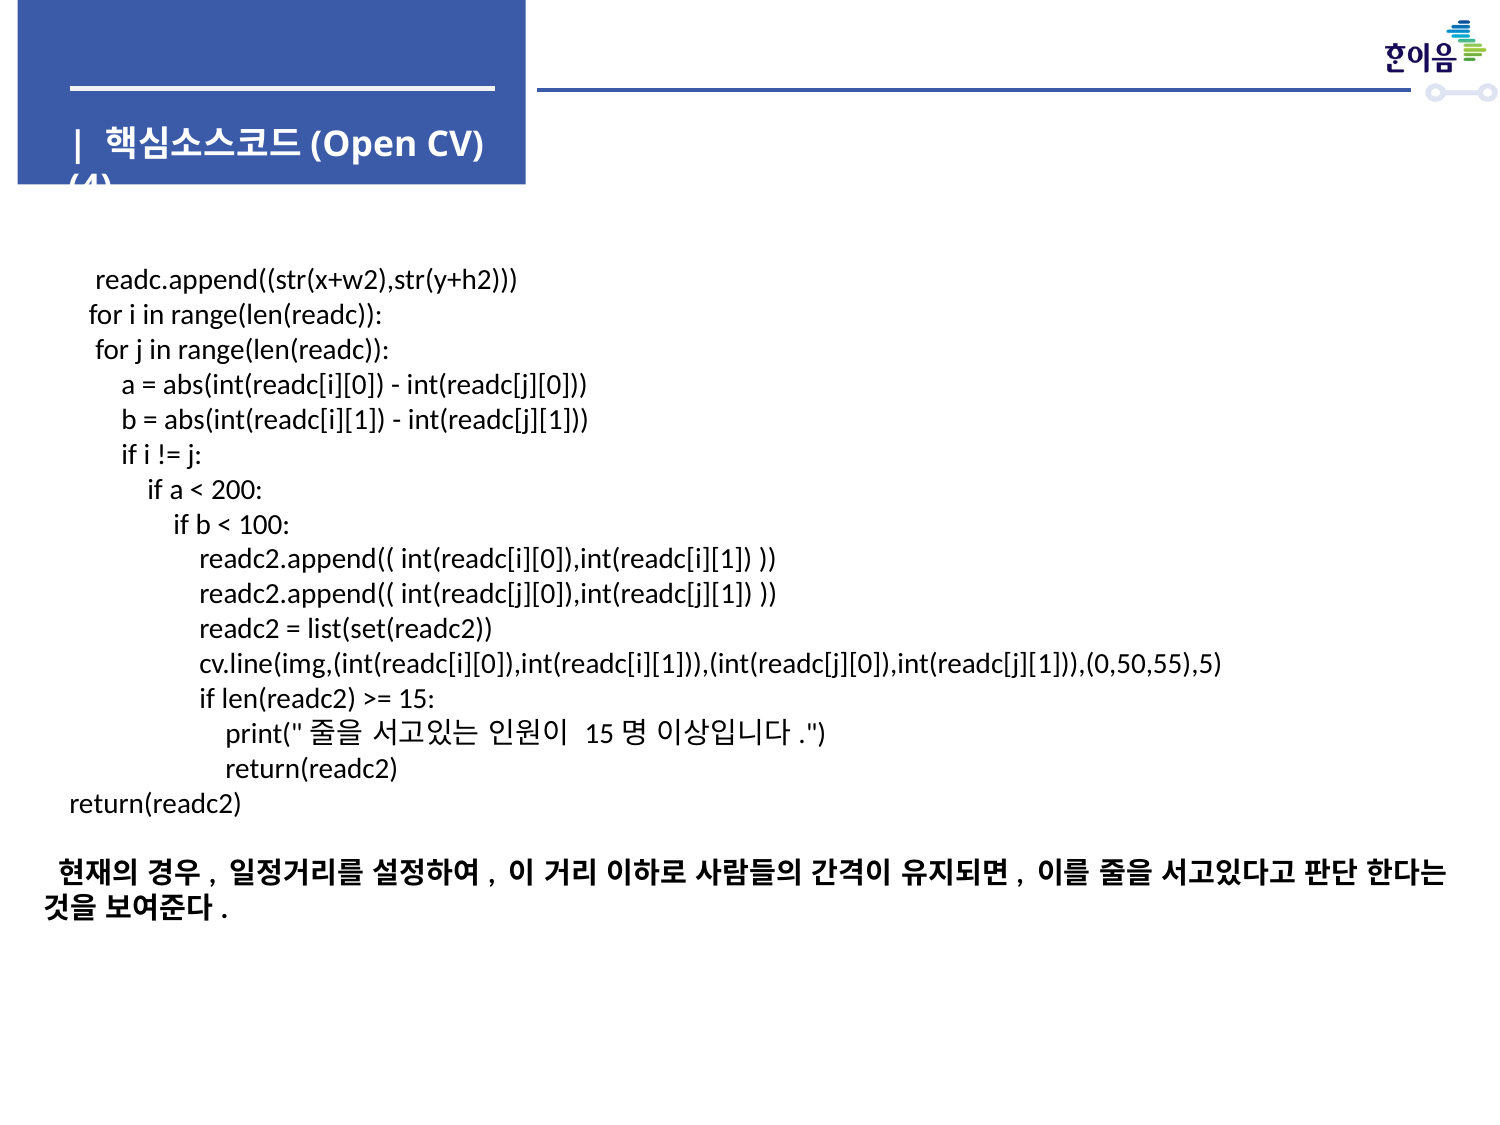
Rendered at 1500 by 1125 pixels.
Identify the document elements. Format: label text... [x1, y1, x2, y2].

picture [1376, 12, 1498, 105]
text_box [17, 0, 527, 185]
text_box | 핵심소스코드(Open CV)(4) [53, 113, 538, 159]
text_box readc.append((str(x+w2),str(y+h2))) for i in range(len(readc)): for j in range(len(readc)): a = abs(int(readc[i][0]) - int(readc[j][0])) b = abs(int(readc[i][1]) - int(readc[j][1])) if i != j: if a < 200: if b < 100: readc2.append(( int(readc[i][0]),int(readc[i][1]) )) readc2.append(( int(readc[j][0]),int(readc[j][1]) )) readc2 = list(set(readc2)) cv.line(img,(int(readc[i][0]),int(readc[i][1])),(int(readc[j][0]),int(readc[j][1])),(0,50,55),5) if len(readc2) >= 15: print("줄을 서고있는 인원이 15명 이상입니다.") return(readc2) return(readc2) 현재의 경우, 일정거리를 설정하여, 이 거리 이하로 사람들의 간격이 유지되면, 이를 줄을 서고있다고 판단 한다는 것을 보여준다. [28, 217, 1472, 932]
